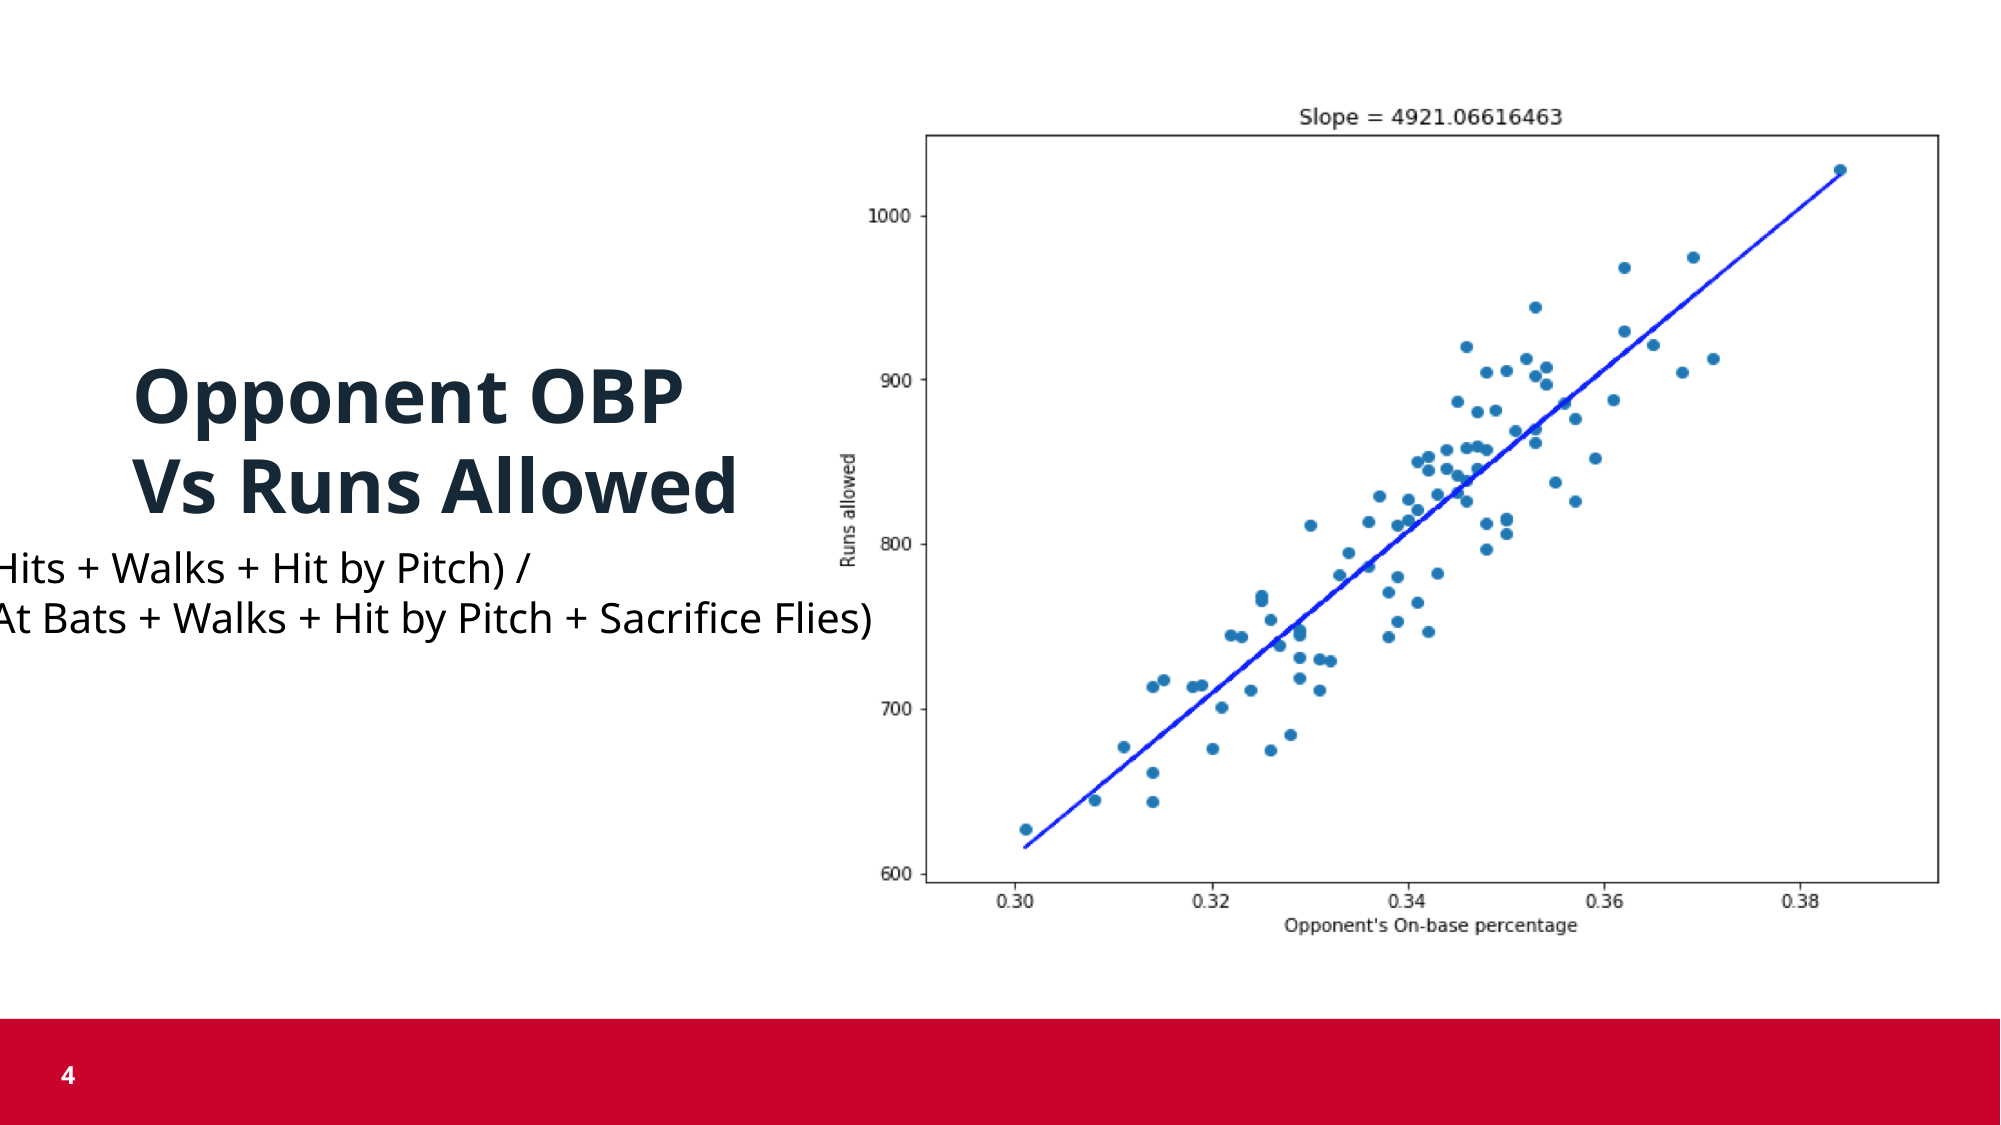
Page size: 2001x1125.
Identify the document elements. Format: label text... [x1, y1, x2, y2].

slide_number 4 [45, 1046, 496, 1107]
footer [0, 1018, 2000, 1125]
picture [829, 95, 1957, 947]
text_box Opponent OBP Vs Runs Allowed [117, 340, 756, 534]
text_box (Hits + Walks + Hit by Pitch) / (At Bats + Walks + Hit by Pitch + Sacrifice Flies) [0, 534, 829, 650]
